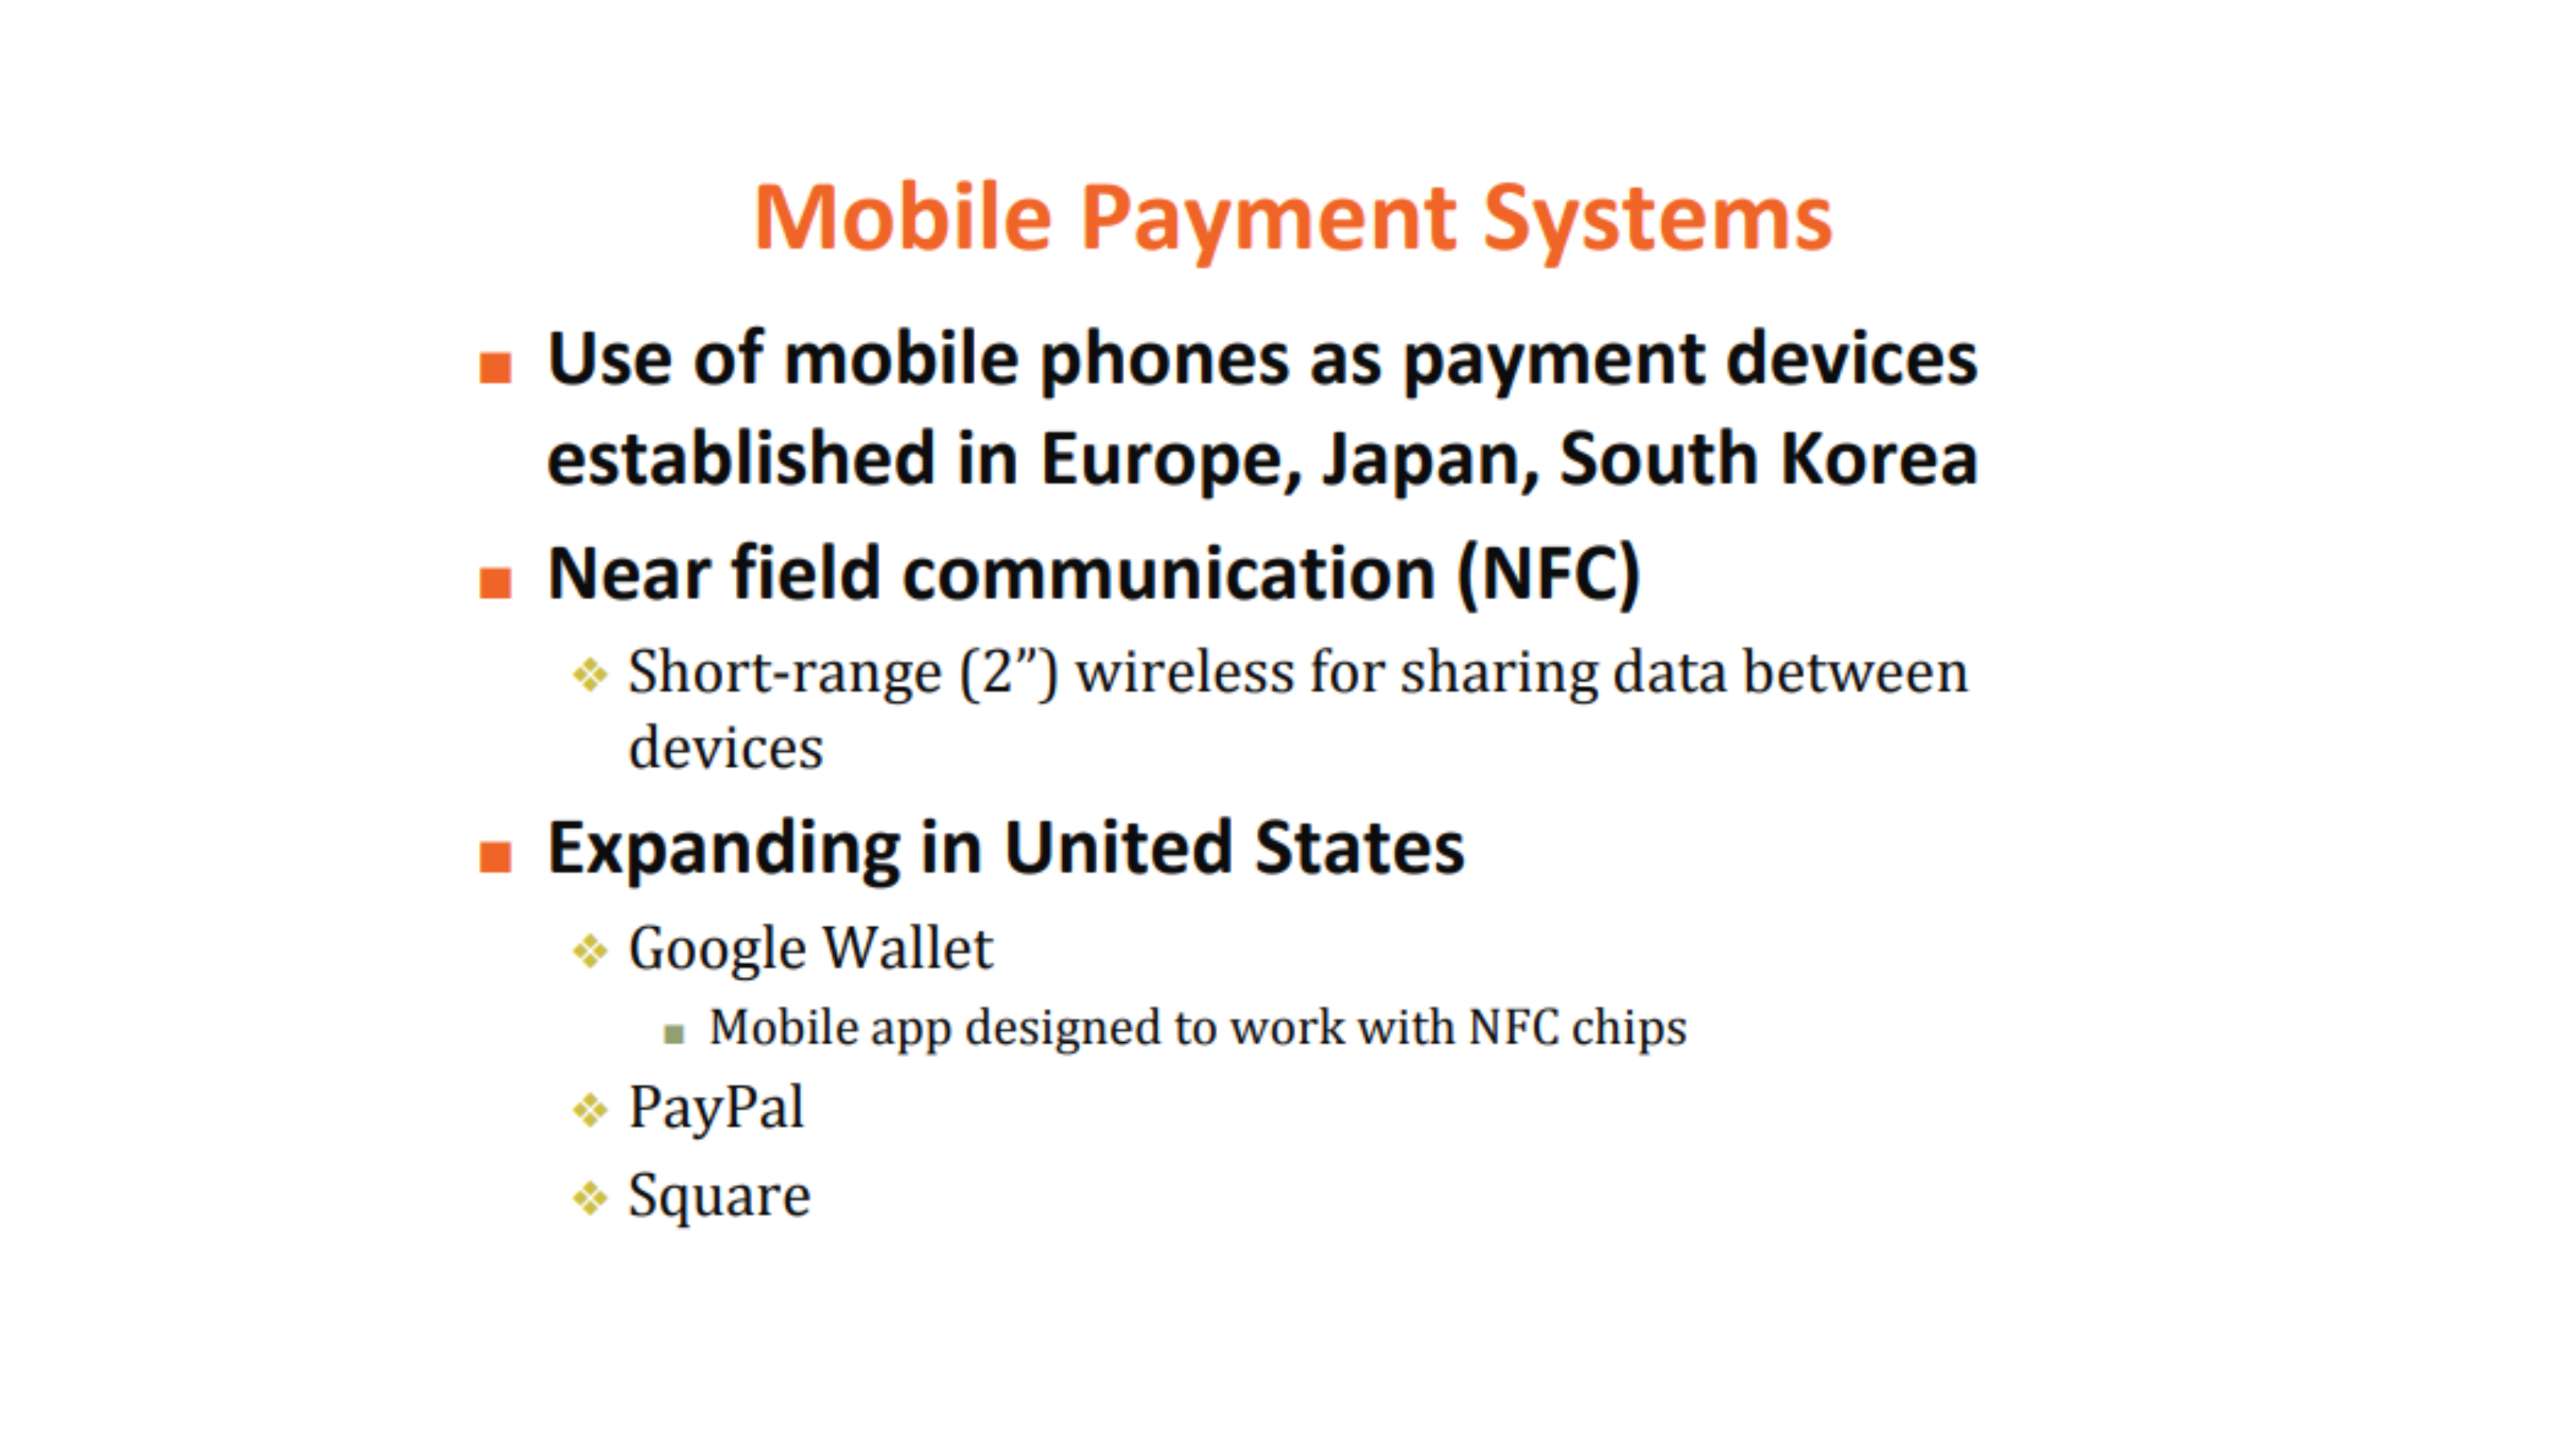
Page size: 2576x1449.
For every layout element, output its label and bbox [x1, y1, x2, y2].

text_box [412, 144, 2164, 1304]
